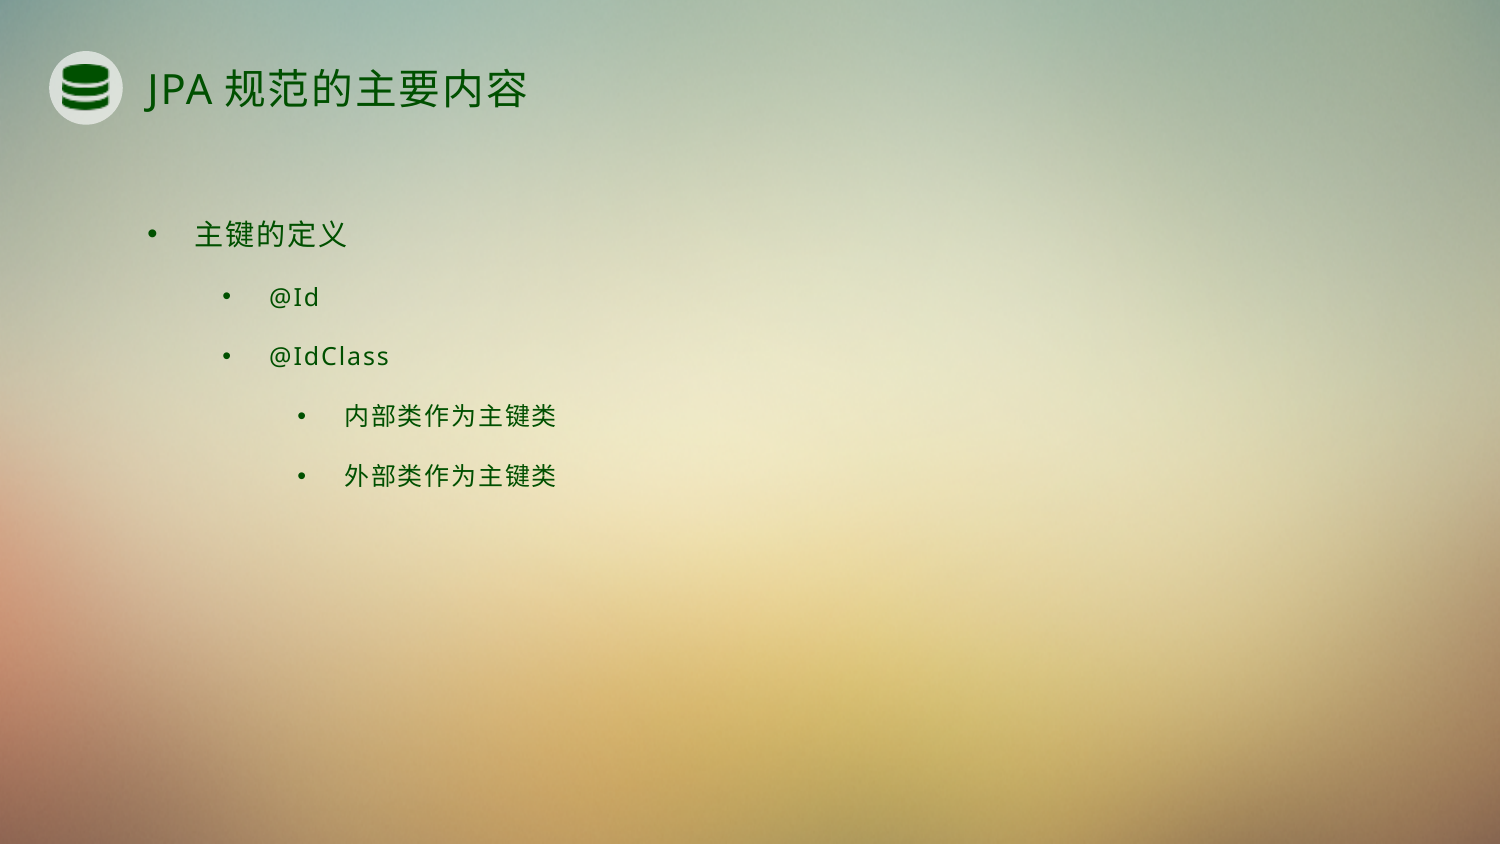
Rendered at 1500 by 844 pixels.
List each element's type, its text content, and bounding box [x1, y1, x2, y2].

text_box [49, 51, 810, 125]
picture [0, 0, 1500, 844]
text_box 主键的定义 @Id @IdClass 内部类作为主键类 外部类作为主键类 [132, 173, 1282, 533]
